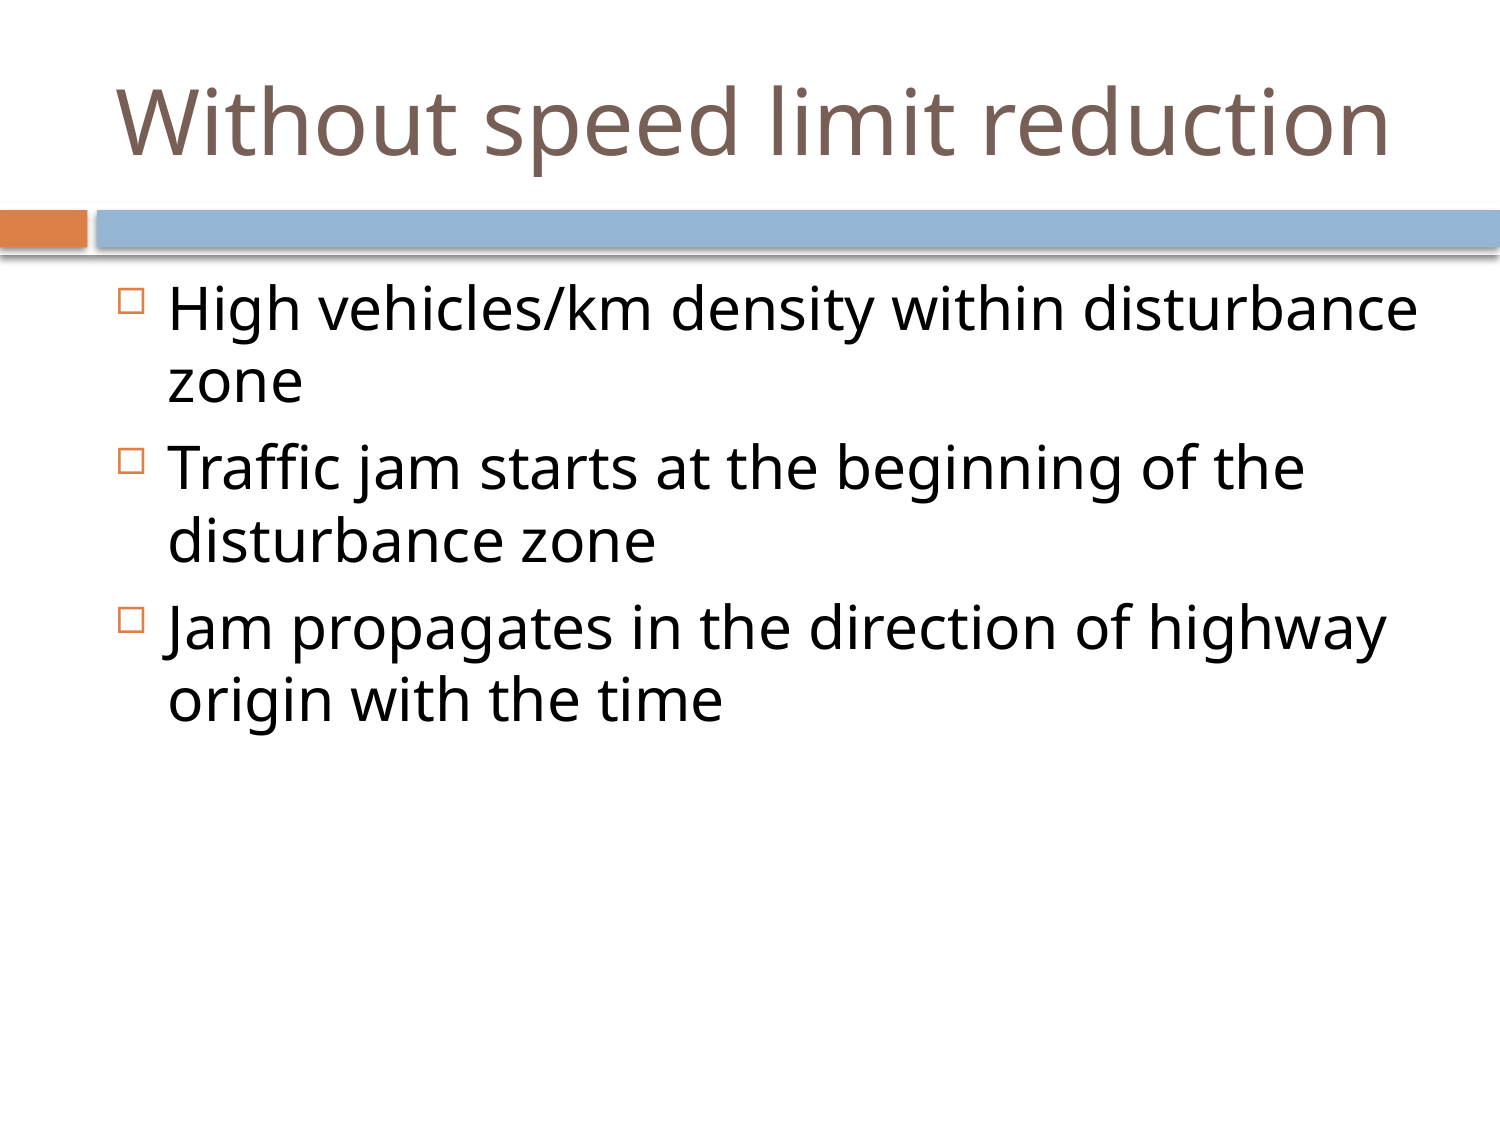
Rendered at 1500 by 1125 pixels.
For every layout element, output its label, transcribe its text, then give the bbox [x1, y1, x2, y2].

title Without speed limit reduction [100, 37, 1438, 200]
list High vehicles/km density within disturbance zone Traffic jam starts at the beginning of the disturbance zone Jam propagates in the direction of highway origin with the time [100, 262, 1438, 1000]
